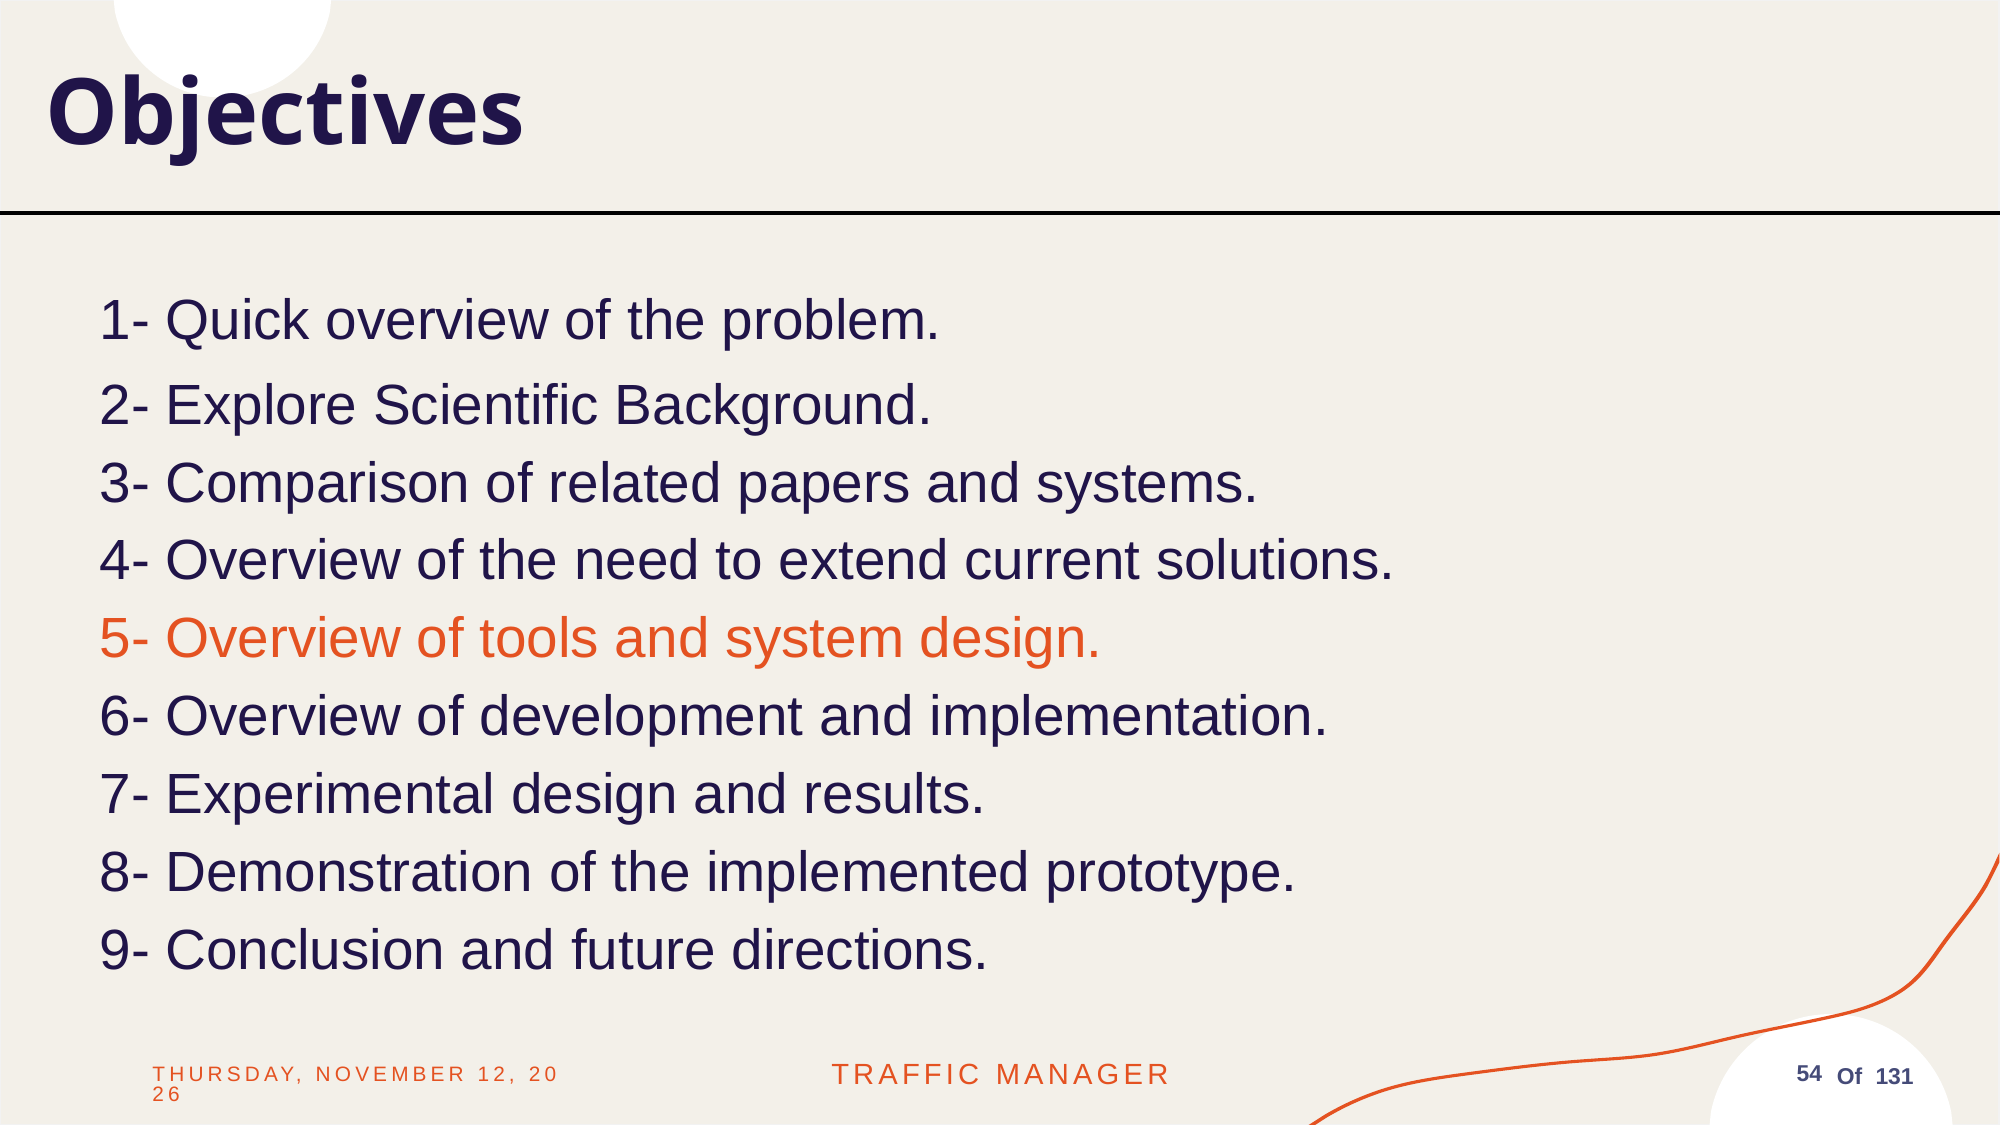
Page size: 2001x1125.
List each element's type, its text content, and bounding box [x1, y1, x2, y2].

text_box Objectives [30, 44, 1894, 171]
footer Traffic MANAGER [662, 1042, 1338, 1103]
slide_number 54 [1599, 1042, 1838, 1103]
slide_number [137, 1042, 588, 1103]
text_box 1- Quick overview of the problem. 2- Explore Scientific Background. 3- Comparison of related papers and systems. 4- Overview of the need to extend current solutions. 5- Overview of tools and system design. 6- Overview of development and implementation. 7- Experimental design and results. 8- Demonstration of the implemented prototype. 9- Conclusion and future directions. [68, 253, 1932, 1001]
